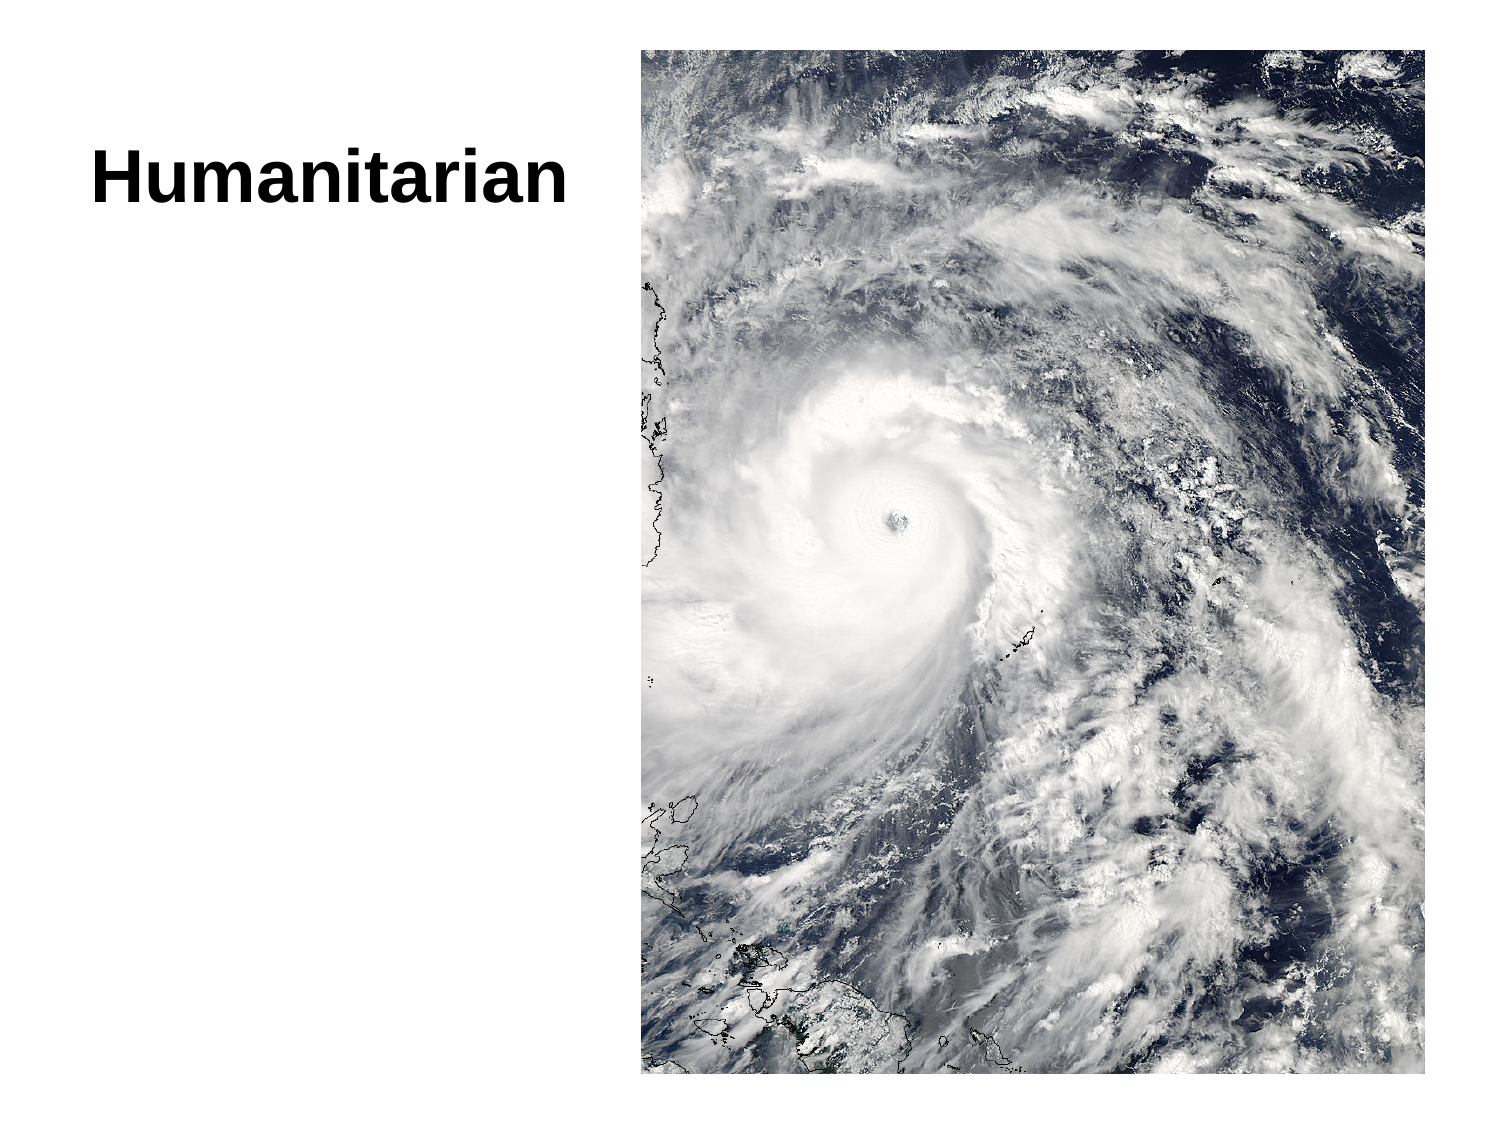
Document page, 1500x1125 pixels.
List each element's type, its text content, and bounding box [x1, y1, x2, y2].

picture [641, 50, 1426, 1075]
title Humanitarian [75, 45, 1425, 233]
